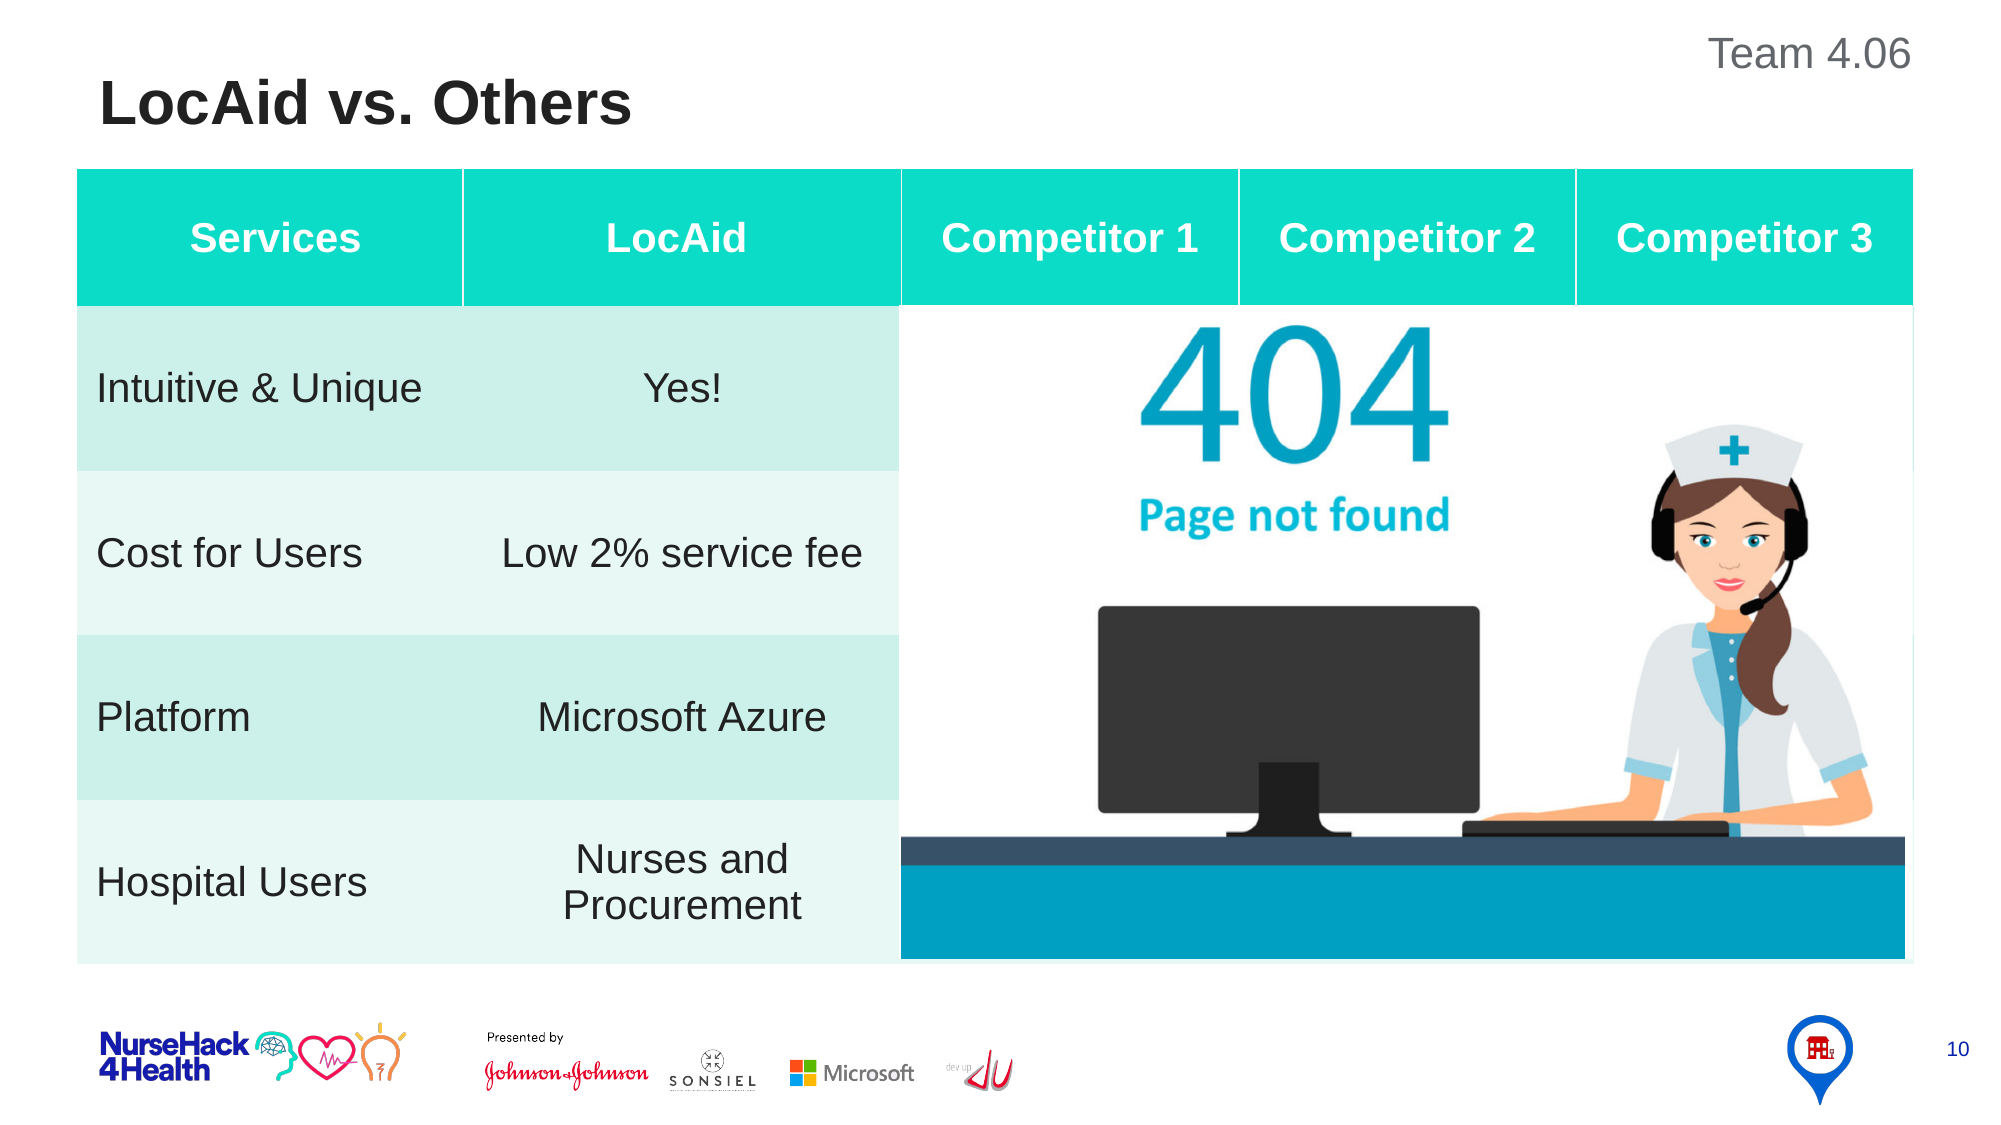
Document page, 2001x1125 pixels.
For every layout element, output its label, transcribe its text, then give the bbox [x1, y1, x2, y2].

table_header Competitor 1 [902, 169, 1238, 303]
table_cell Hospital Users [77, 800, 463, 964]
picture [430, 1011, 1071, 1125]
table_cell Low 2% service fee [463, 471, 893, 635]
table_header LocAid [464, 169, 901, 306]
picture [898, 305, 1913, 959]
table_header Competitor 2 [1240, 169, 1575, 303]
text_box Team 4.06 [1707, 24, 1913, 78]
table_header Competitor 3 [1577, 169, 1913, 304]
table_cell Microsoft Azure [463, 635, 893, 800]
table_cell Platform [77, 635, 463, 800]
slide_number 10 [1910, 1020, 1985, 1075]
table_cell Yes! [463, 306, 895, 471]
picture [1787, 1014, 1858, 1108]
table_cell Nurses and Procurement [463, 800, 896, 964]
table_header Services [77, 169, 462, 306]
table_cell Intuitive & Unique [77, 306, 463, 471]
table_cell Cost for Users [77, 471, 463, 635]
title LocAid vs. Others [98, 61, 1765, 139]
